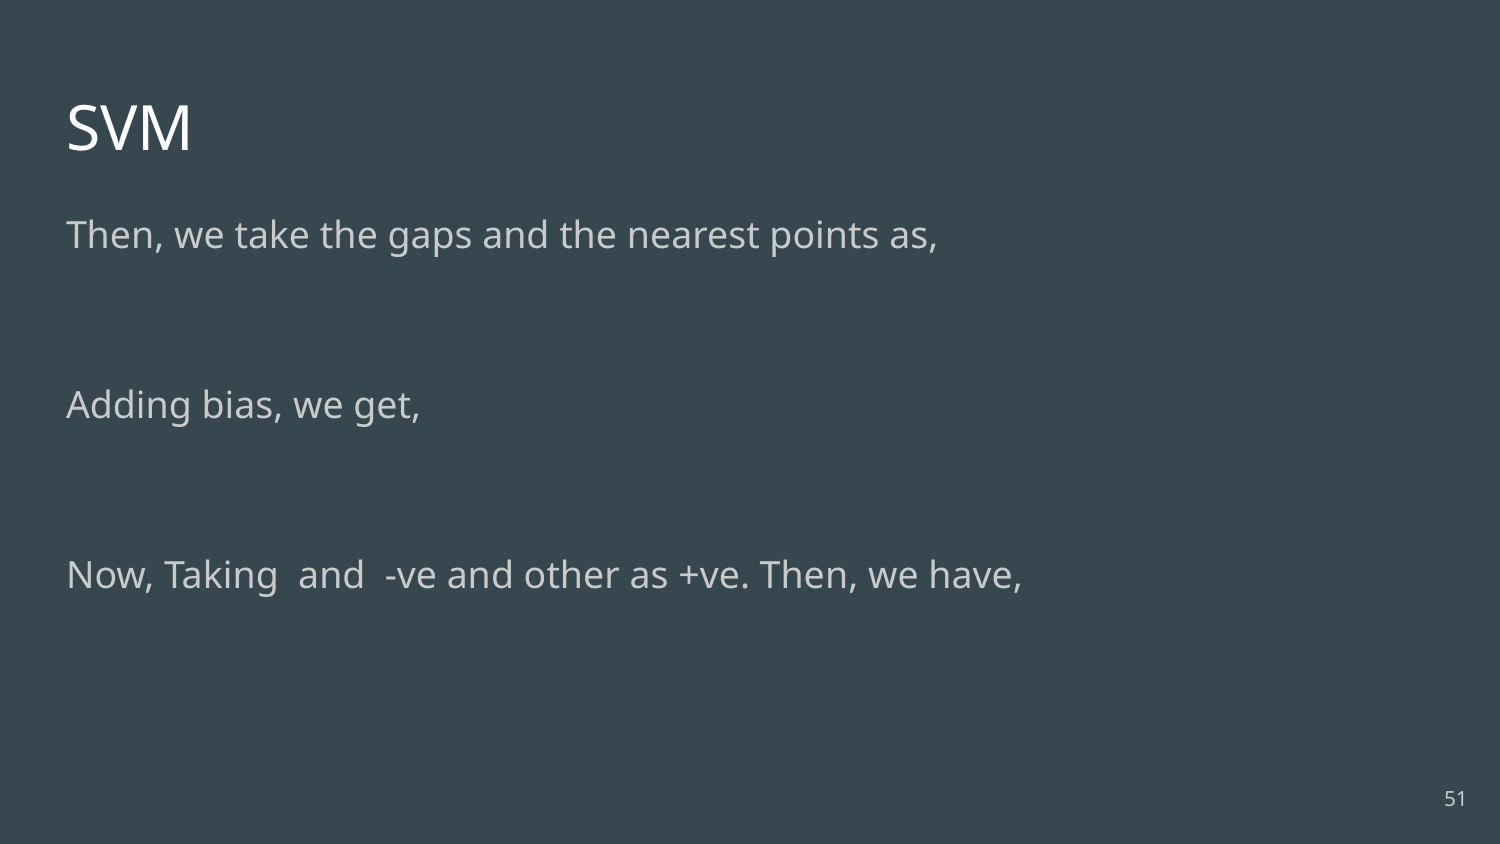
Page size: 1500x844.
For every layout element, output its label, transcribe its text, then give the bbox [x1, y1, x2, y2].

title SVM [51, 72, 1449, 167]
slide_number 51 [1392, 767, 1483, 833]
